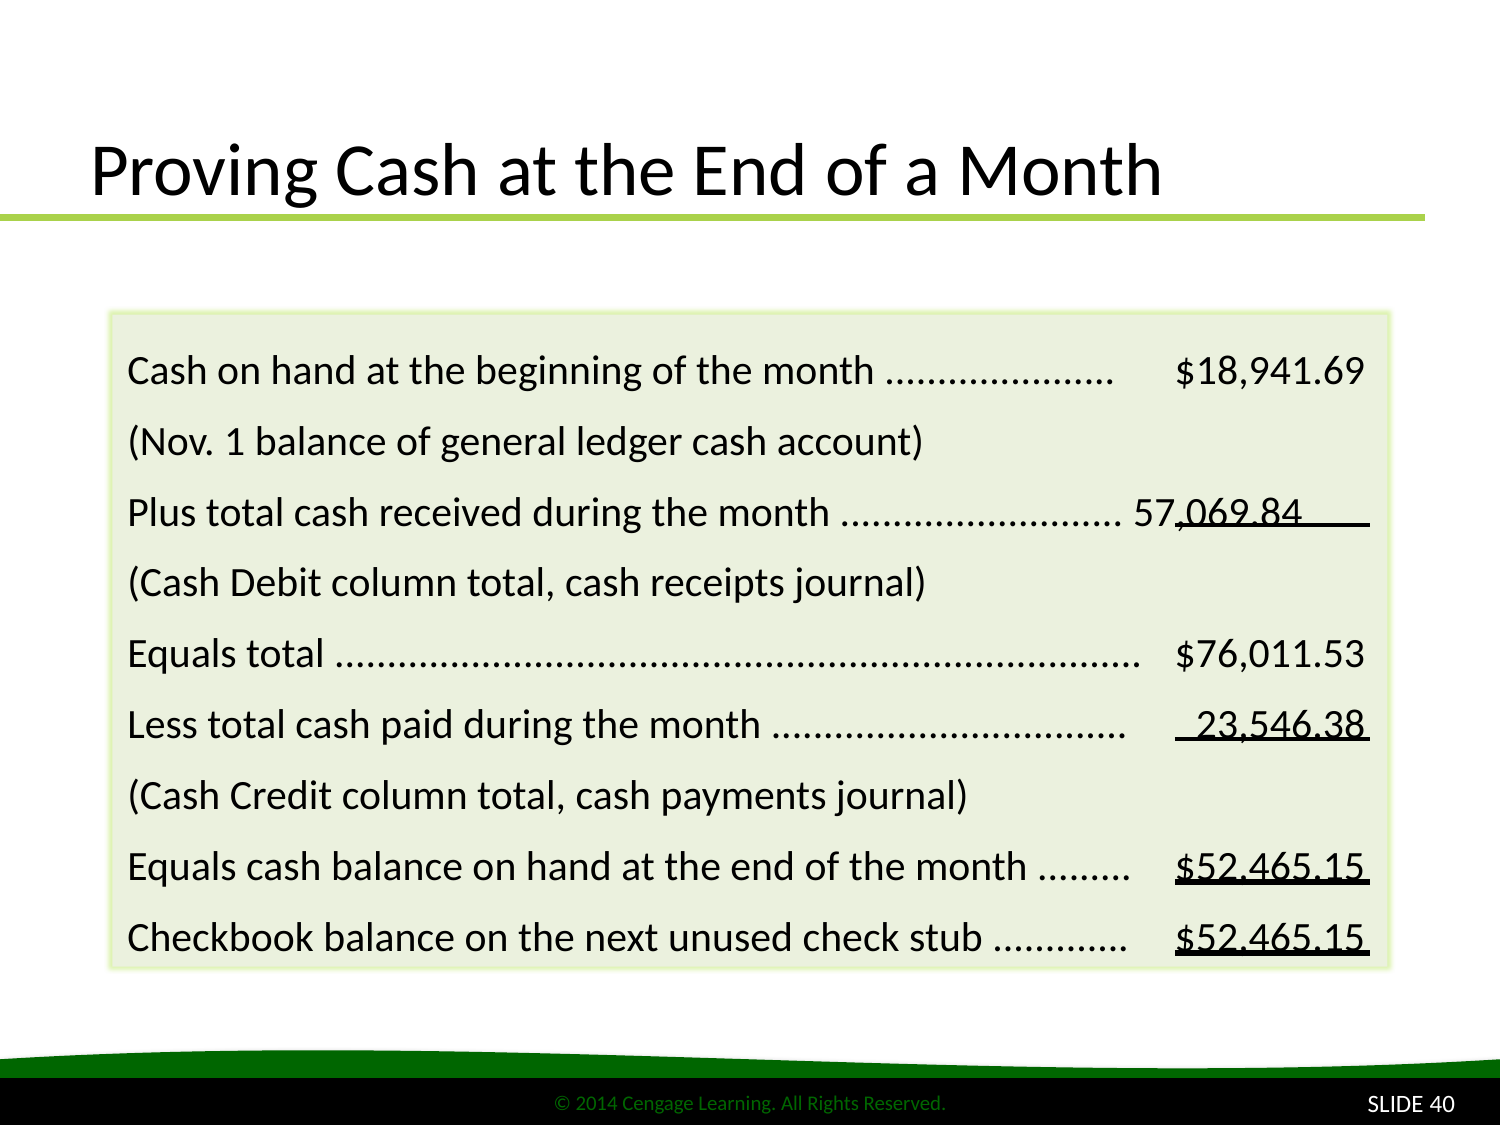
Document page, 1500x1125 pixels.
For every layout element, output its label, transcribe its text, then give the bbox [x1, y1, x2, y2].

slide_number SLIDE 40 [1170, 1080, 1470, 1125]
title Proving Cash at the End of a Month [75, 29, 1350, 218]
text_box Cash on hand at the beginning of the month ...................... $18,941.69 (Nov. 1 balance of general ledger cash account) Plus total cash received during the month ........................... 57,069.84 (Cash Debit column total, cash receipts journal) Equals total ............................................................................. $76,011.53 Less total cash paid during the month .................................. 23,546.38 (Cash Credit column total, cash payments journal) Equals cash balance on hand at the end of the month ......... $52,465.15 Checkbook balance on the next unused check stub ............. $52,465.15 [112, 314, 1388, 967]
